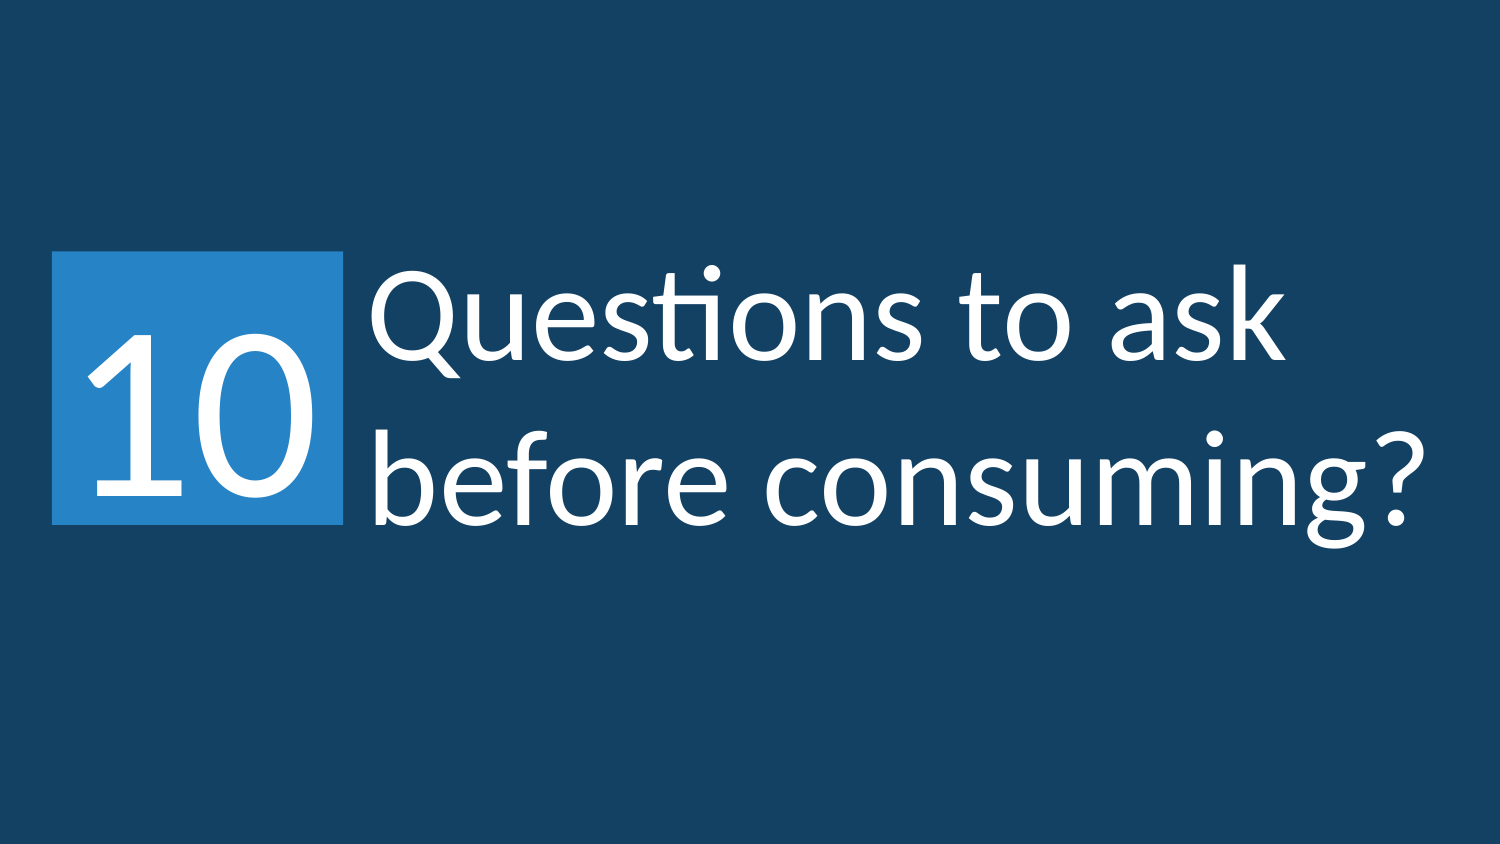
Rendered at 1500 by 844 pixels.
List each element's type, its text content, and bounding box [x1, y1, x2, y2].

text_box Questions to ask before consuming? [352, 215, 1467, 561]
text_box 10 [51, 238, 352, 554]
